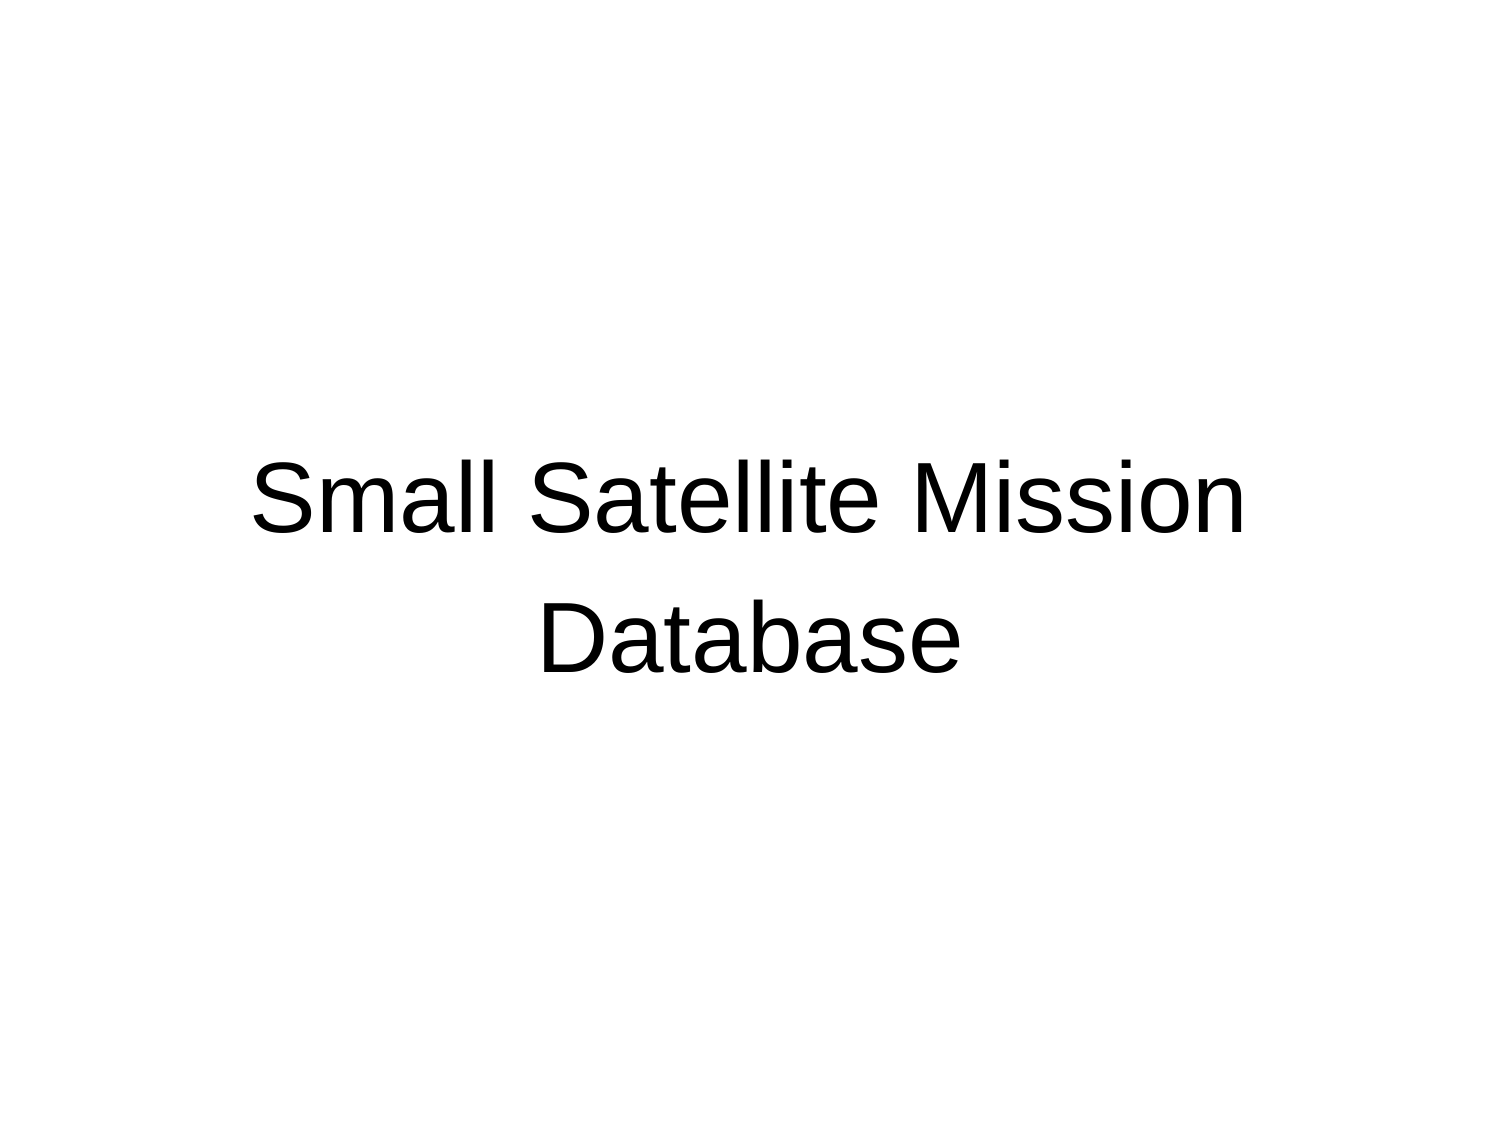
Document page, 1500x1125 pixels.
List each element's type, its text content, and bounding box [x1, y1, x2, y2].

list Small Satellite Mission Database [0, 424, 1500, 701]
